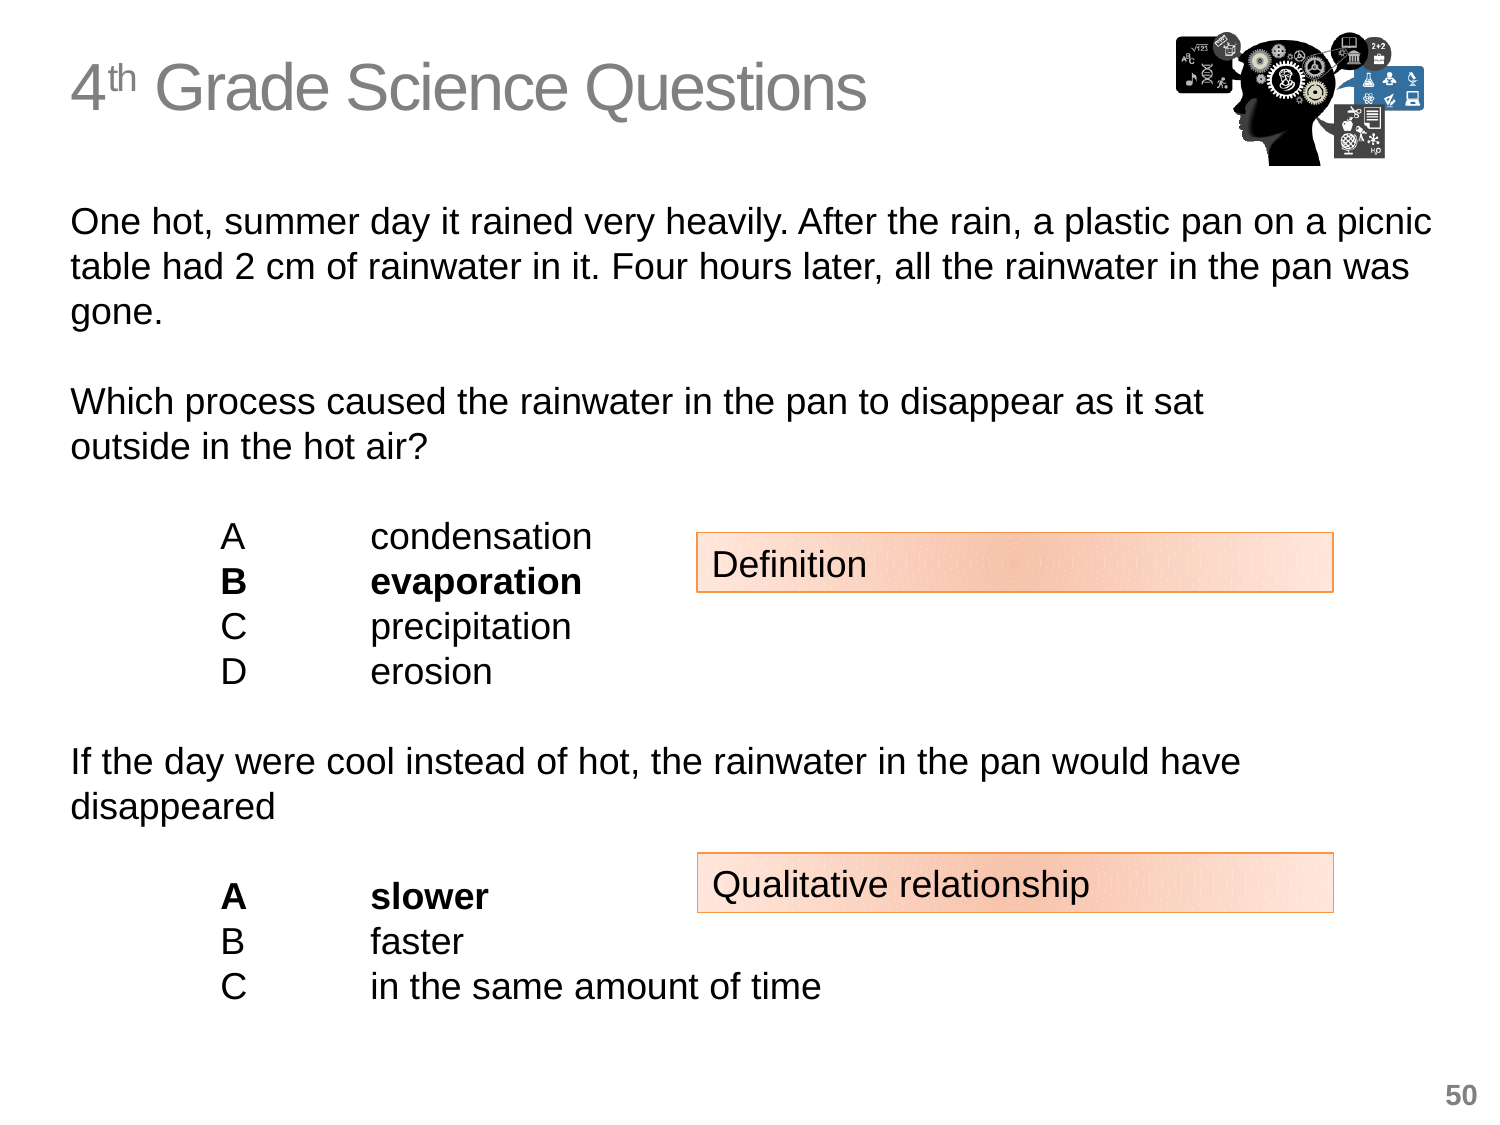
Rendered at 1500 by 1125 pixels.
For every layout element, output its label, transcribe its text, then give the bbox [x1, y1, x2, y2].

text_box Definition [696, 532, 1334, 593]
picture [1175, 32, 1425, 166]
slide_number 50 [1404, 1066, 1493, 1121]
text_box One hot, summer day it rained very heavily. After the rain, a plastic pan on a picnic table had 2 cm of rainwater in it. Four hours later, all the rainwater in the pan was gone. Which process caused the rainwater in the pan to disappear as it sat outside in the hot air? A condensation B evaporation C precipitation D erosion If the day were cool instead of hot, the rainwater in the pan would have disappeared A slower B faster C in the same amount of time [55, 190, 1451, 1060]
title 4th Grade Science Questions [55, 2, 1451, 166]
text_box Qualitative relationship [697, 852, 1334, 913]
